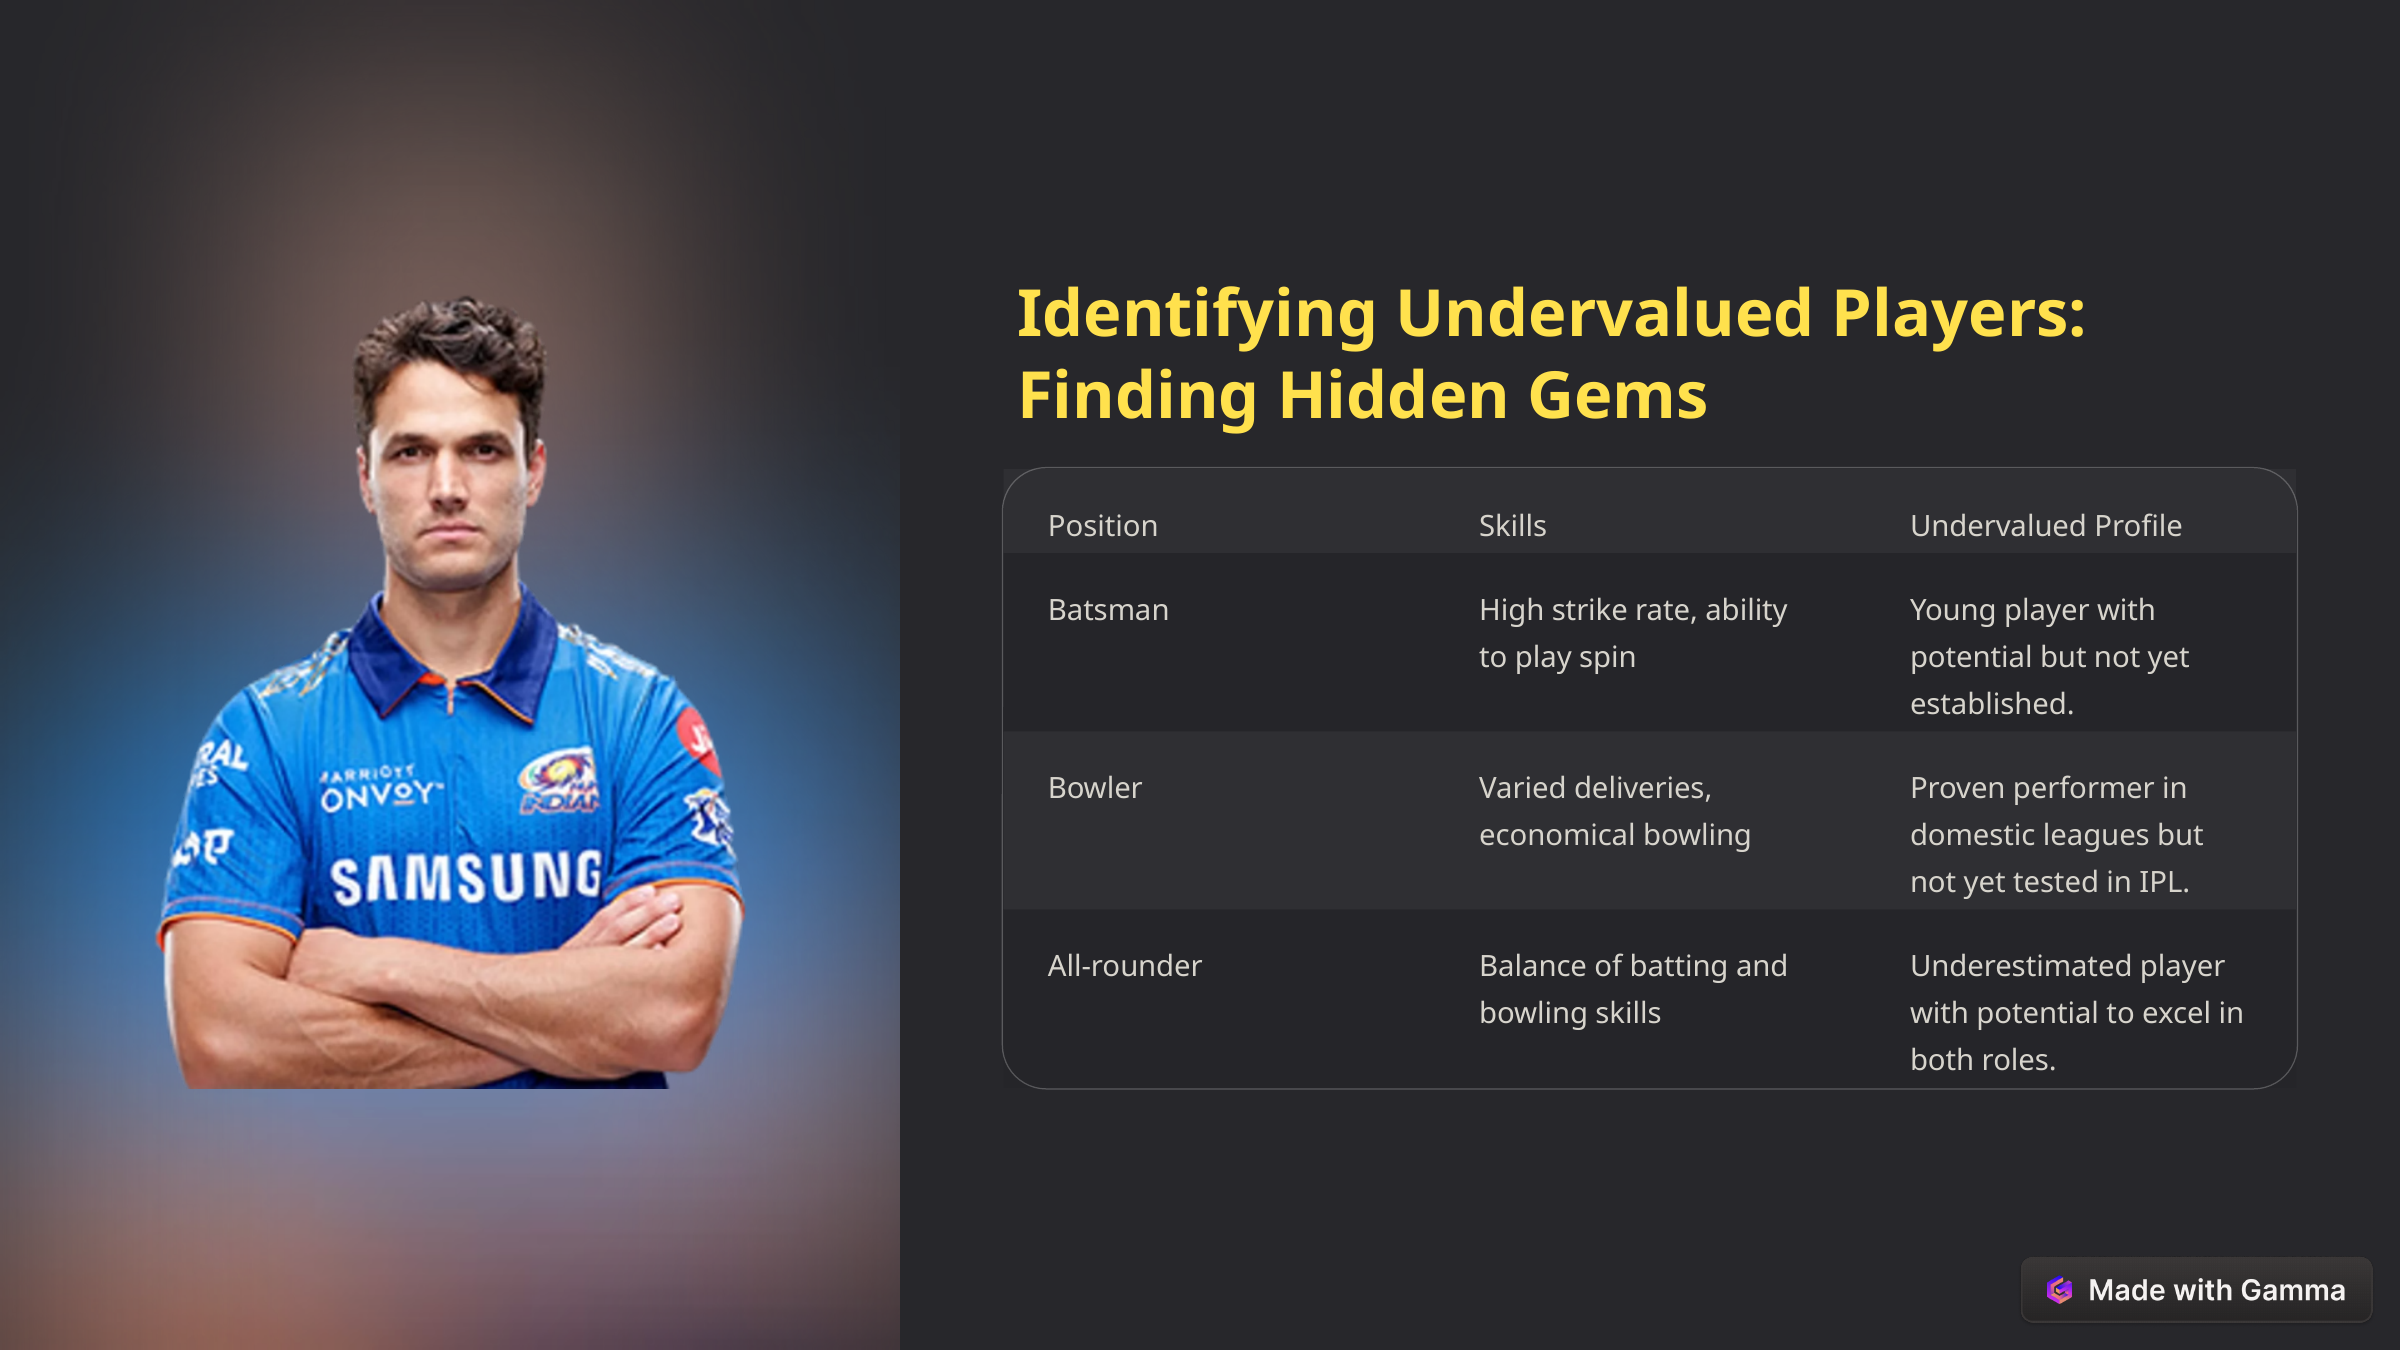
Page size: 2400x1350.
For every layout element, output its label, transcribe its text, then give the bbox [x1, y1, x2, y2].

text_box Proven performer in domestic leagues but not yet tested in IPL. [1895, 750, 2267, 891]
text_box Position [1033, 487, 1405, 535]
text_box [1003, 731, 2297, 909]
text_box Undervalued Profile [1895, 487, 2267, 535]
text_box All-rounder [1033, 928, 1405, 976]
text_box Bowler [1033, 750, 1405, 798]
text_box Skills [1464, 487, 1836, 535]
picture [2008, 1244, 2385, 1335]
text_box Batsman [1033, 572, 1405, 619]
text_box [1003, 468, 2297, 553]
text_box Identifying Undervalued Players: Finding Hidden Gems [1002, 261, 2298, 424]
picture [0, 0, 900, 1350]
text_box Balance of batting and bowling skills [1464, 928, 1836, 1022]
text_box Varied deliveries, economical bowling [1464, 750, 1836, 844]
text_box Underestimated player with potential to excel in both roles. [1895, 928, 2267, 1069]
text_box [900, 0, 2400, 1350]
text_box [1003, 909, 2297, 1088]
text_box High strike rate, ability to play spin [1464, 572, 1836, 666]
text_box Young player with potential but not yet established. [1895, 572, 2267, 713]
text_box [1003, 553, 2297, 731]
